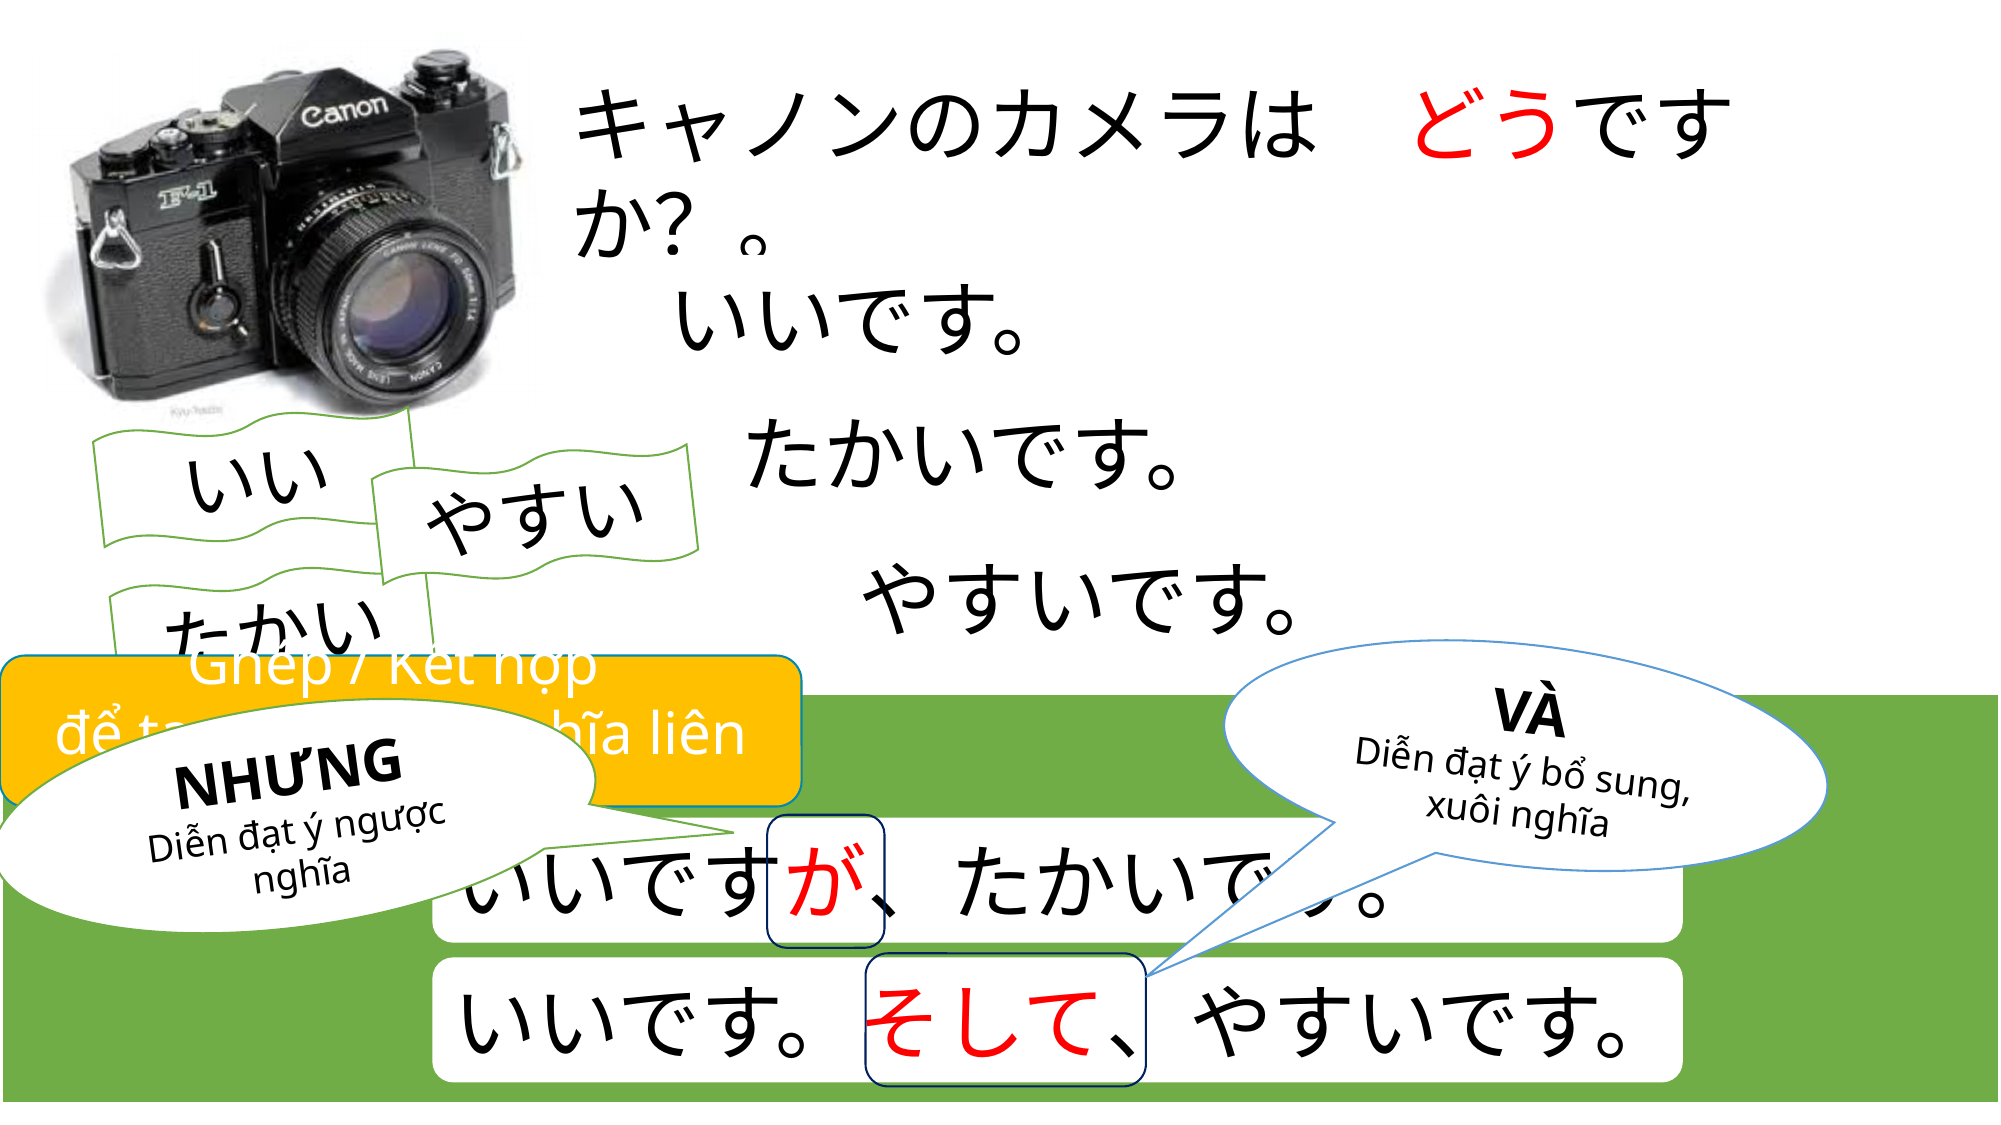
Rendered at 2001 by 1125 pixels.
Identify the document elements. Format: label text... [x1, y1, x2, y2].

text_box いいですが、たかいです。 [432, 817, 776, 943]
text_box [865, 953, 1146, 1087]
picture [26, 27, 549, 442]
text_box いい [93, 428, 415, 548]
text_box NHƯNG Diễn đạt ý ngược nghĩa [0, 698, 734, 934]
text_box いいです。 [647, 254, 1122, 380]
text_box [767, 814, 885, 948]
text_box VÀ Diễn đạt ý bổ sung, xuôi nghĩa [1145, 640, 1828, 978]
text_box やすい [371, 444, 699, 585]
text_box たかいです。 [719, 389, 1193, 515]
text_box いいです。そして、やすいです。 [432, 957, 874, 1083]
text_box いいですが、たかいです。 [876, 817, 1333, 943]
text_box [1, 693, 2000, 1104]
text_box やすいです。 [837, 534, 1311, 660]
text_box Ghép / Kết hợp để tạo câu có ý nghĩa liên tục [0, 655, 802, 807]
text_box いいです。そして、やすいです。 [1137, 957, 1683, 1083]
text_box いいですが、たかいです。 [1228, 854, 1683, 943]
text_box たかい [109, 567, 435, 655]
text_box キャノンのカメラは どうですか？。 [549, 109, 1800, 235]
